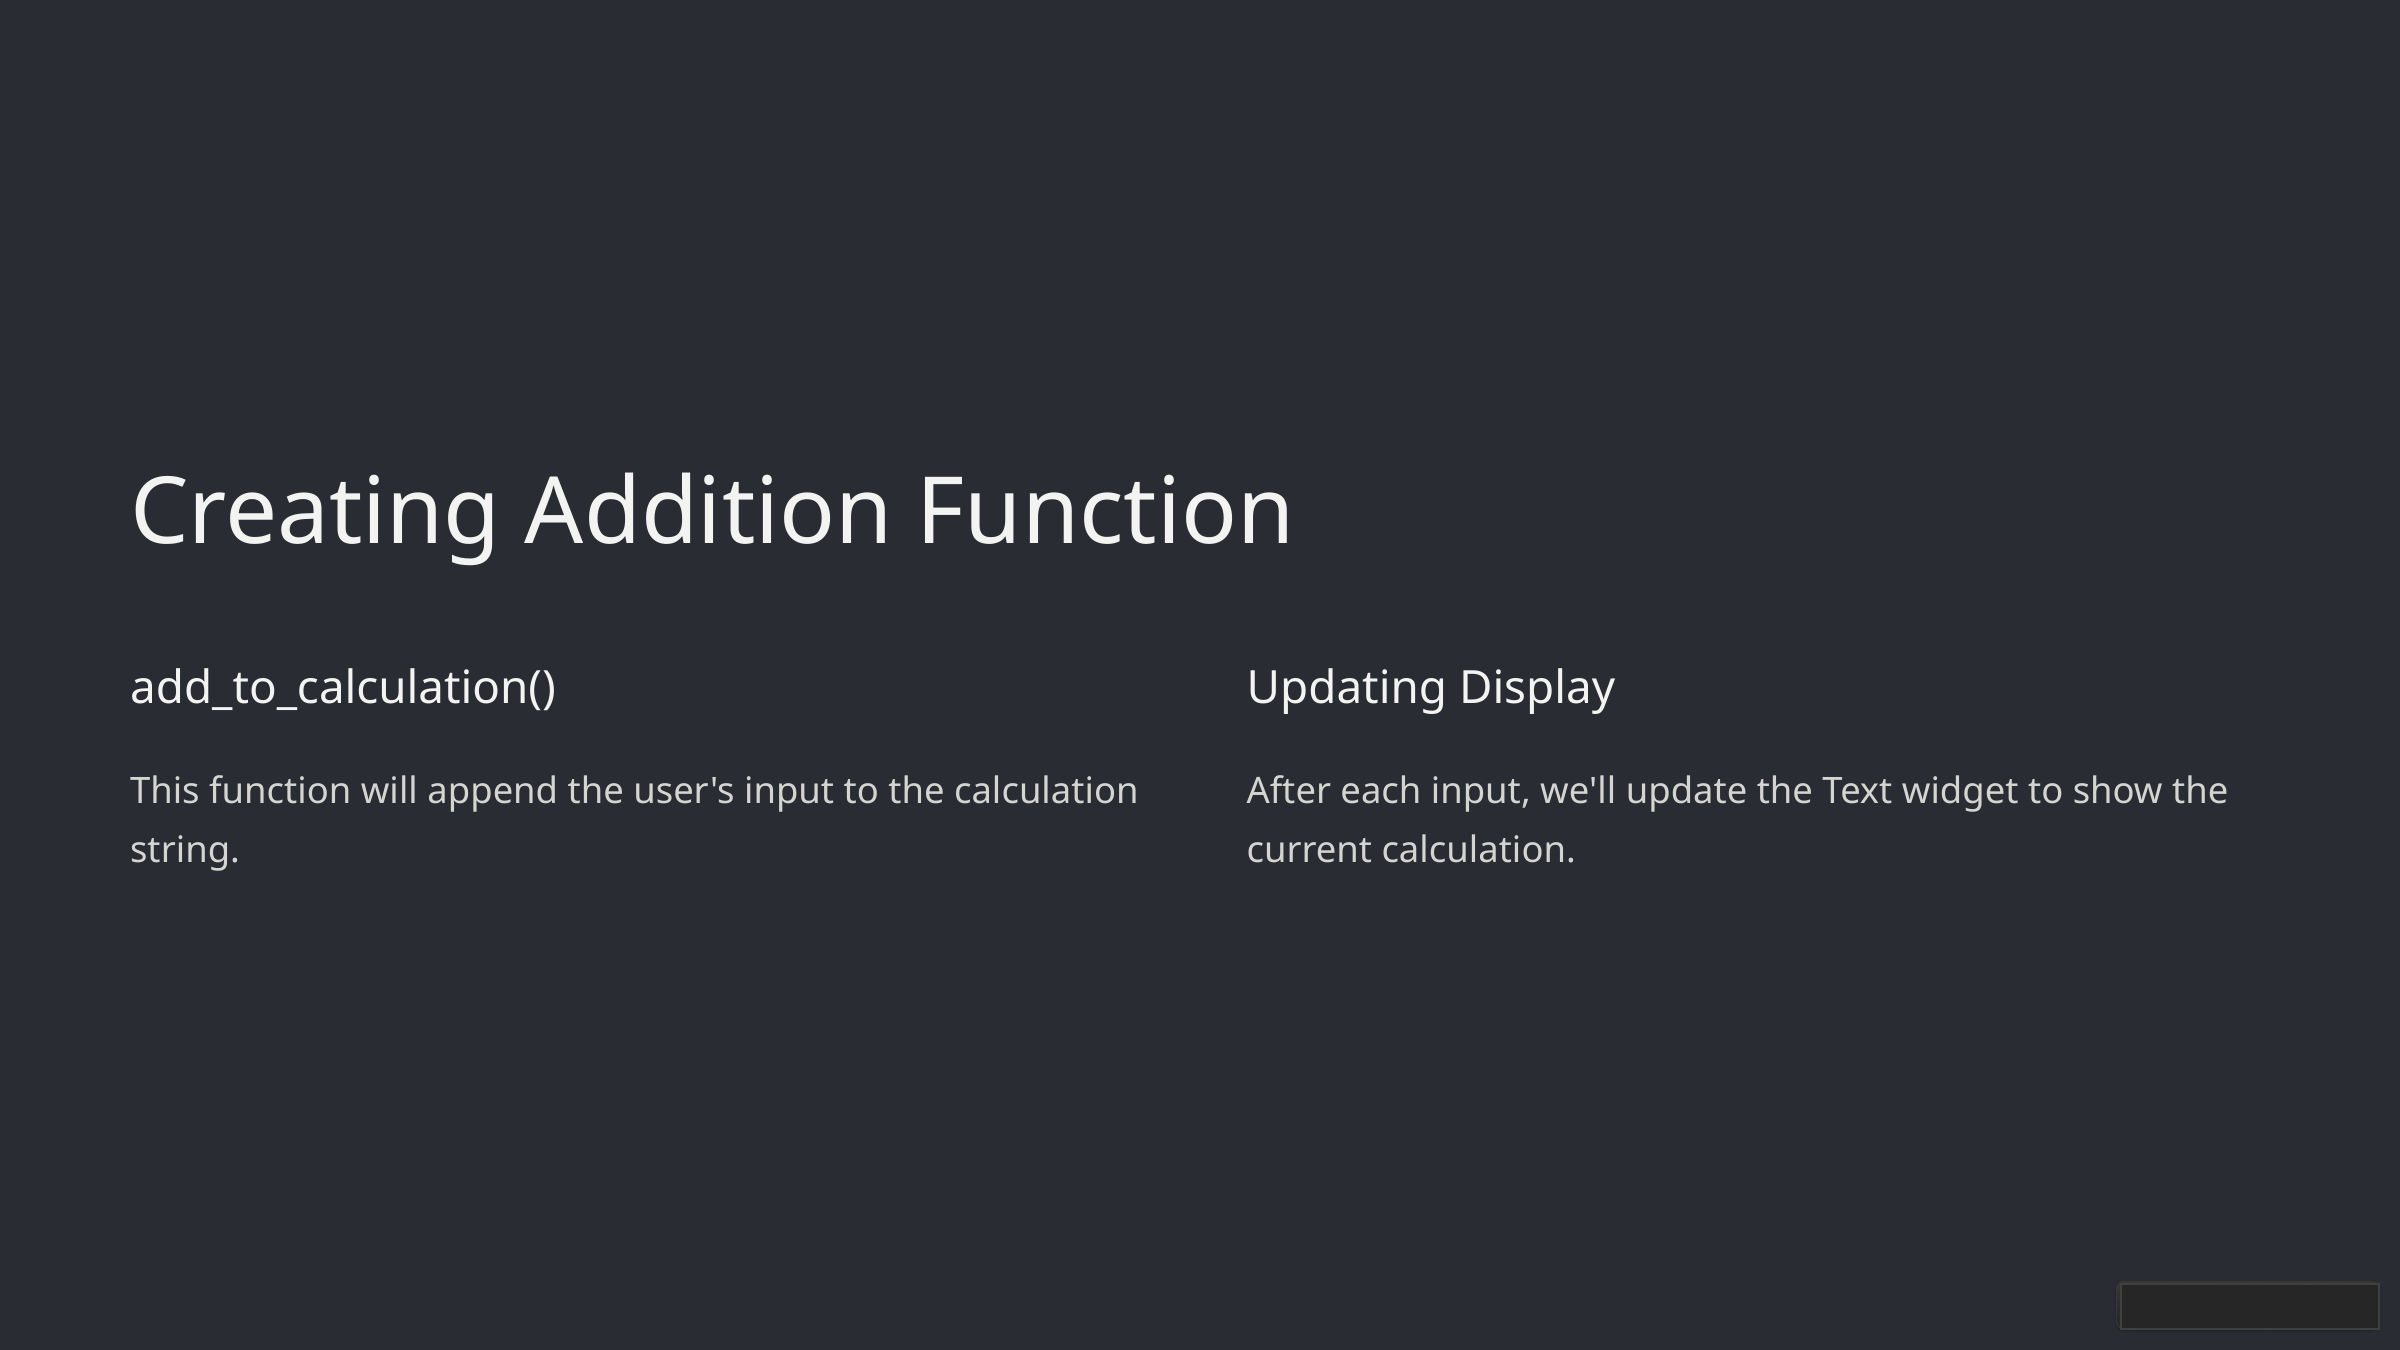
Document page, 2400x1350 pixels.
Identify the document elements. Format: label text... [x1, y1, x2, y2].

text_box Updating Display [1246, 655, 1712, 714]
text_box Creating Addition Function [130, 446, 1266, 563]
text_box [2120, 1283, 2380, 1330]
picture [2106, 1271, 2389, 1339]
text_box After each input, we'll update the Text widget to show the current calculation. [1246, 751, 2271, 871]
text_box add_to_calculation() [130, 655, 596, 714]
text_box This function will append the user's input to the calculation string. [130, 751, 1155, 871]
